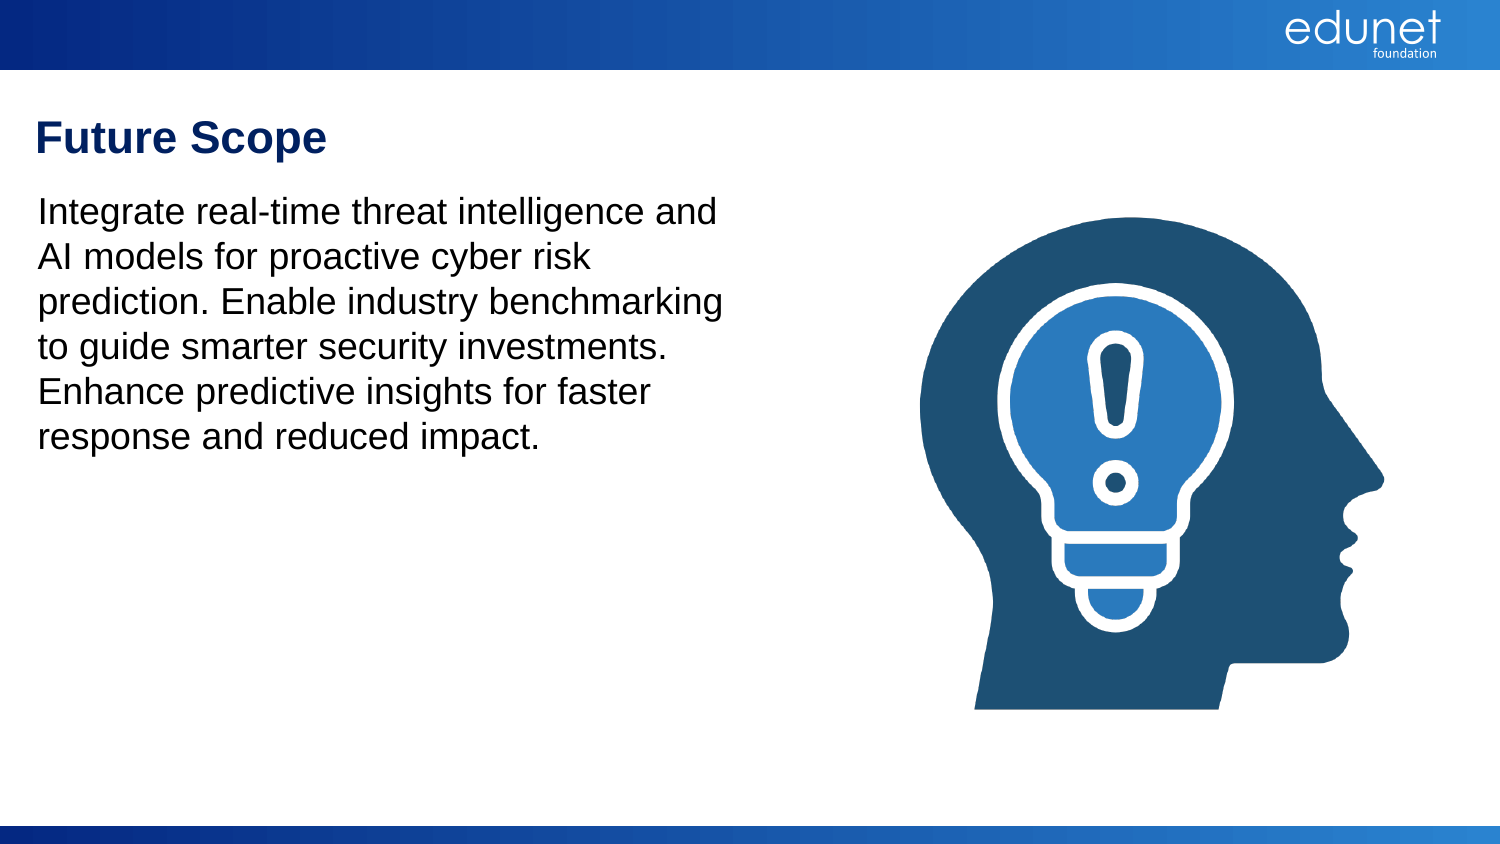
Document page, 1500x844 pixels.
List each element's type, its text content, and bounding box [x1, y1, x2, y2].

title Future Scope [20, 106, 448, 263]
text_box Integrate real-time threat intelligence and AI models for proactive cyber risk prediction. Enable industry benchmarking to guide smarter security investments. Enhance predictive insights for faster response and reduced impact. [37, 187, 730, 458]
picture [1282, 8, 1442, 61]
picture [906, 193, 1404, 721]
